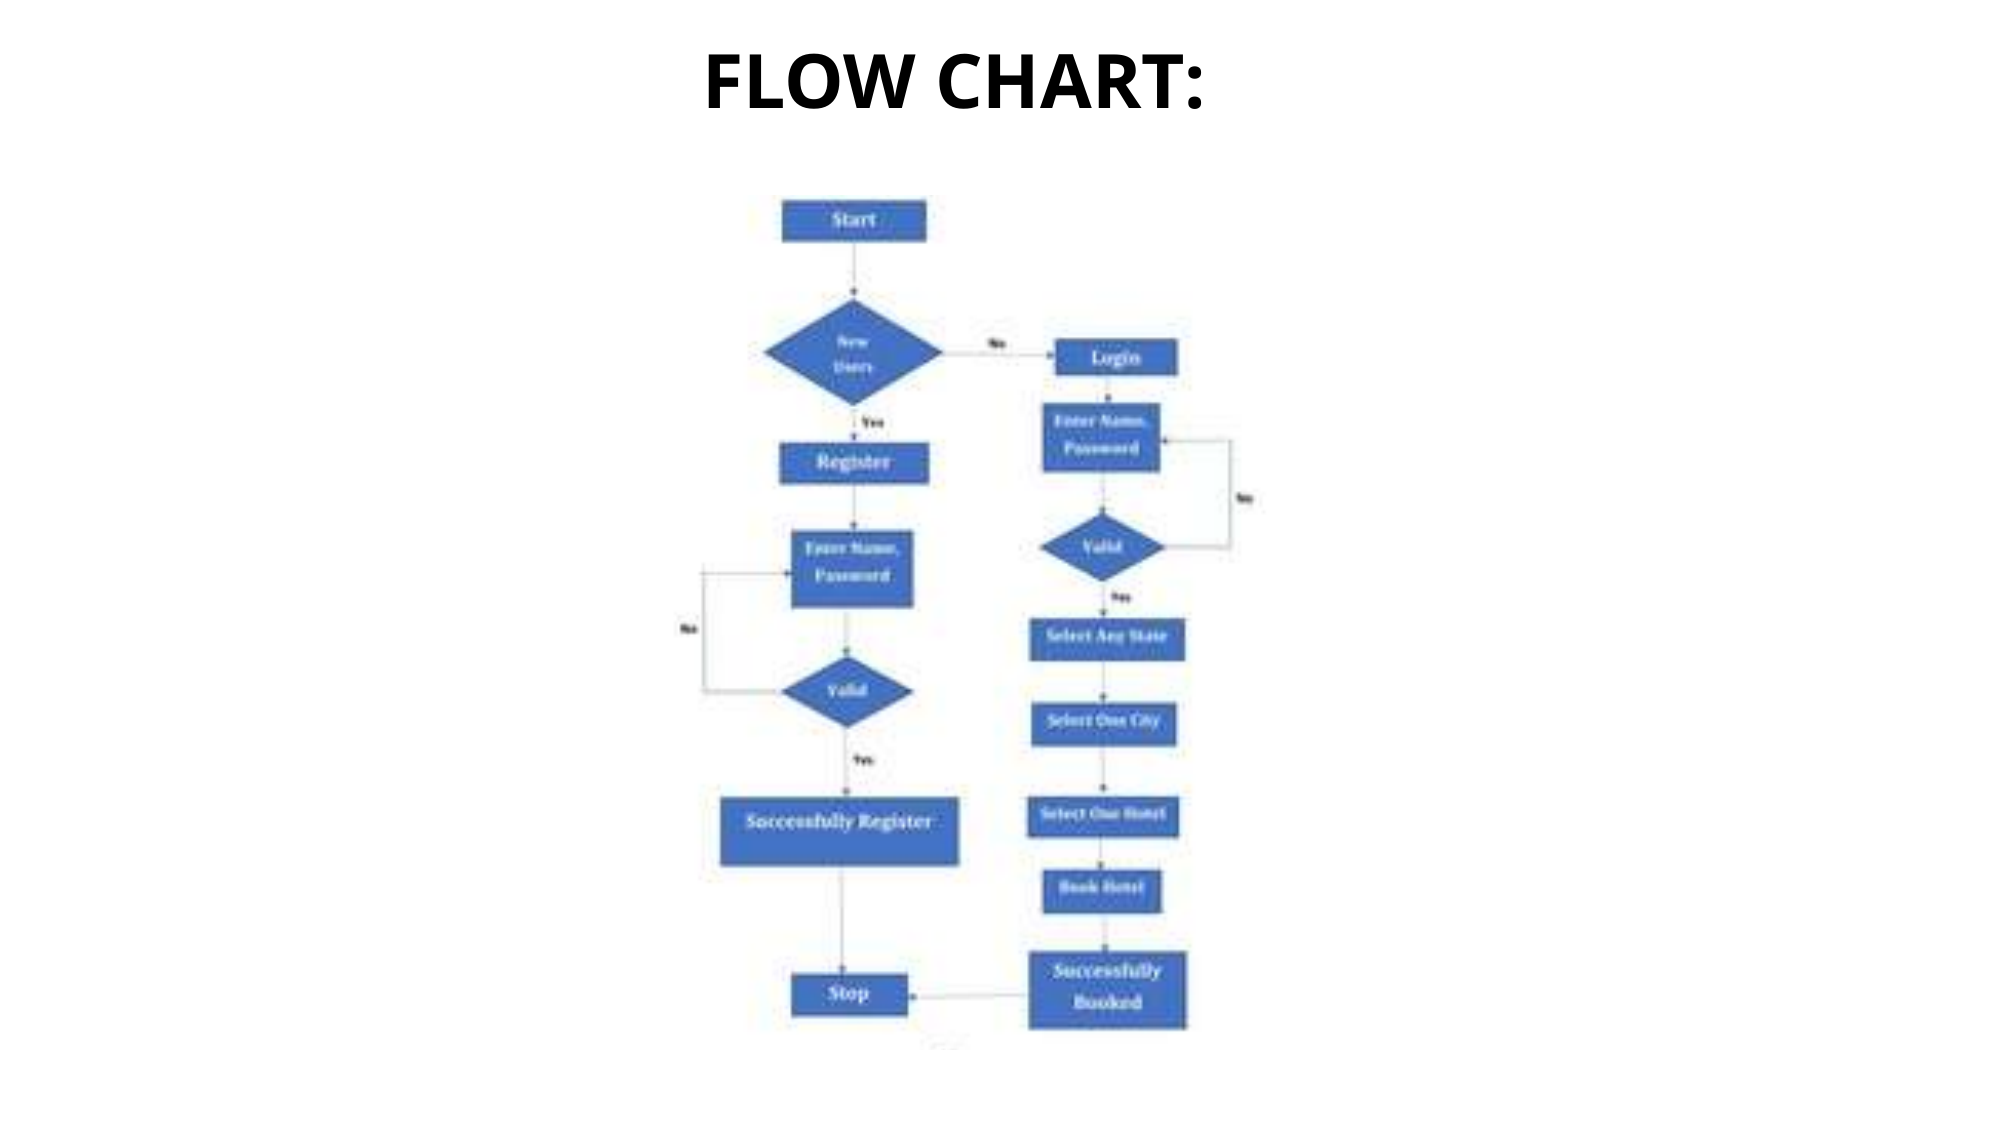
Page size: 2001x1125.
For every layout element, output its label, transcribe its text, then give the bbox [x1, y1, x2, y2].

picture [554, 195, 1339, 1050]
text_box FLOW CHART: [687, 25, 1473, 131]
